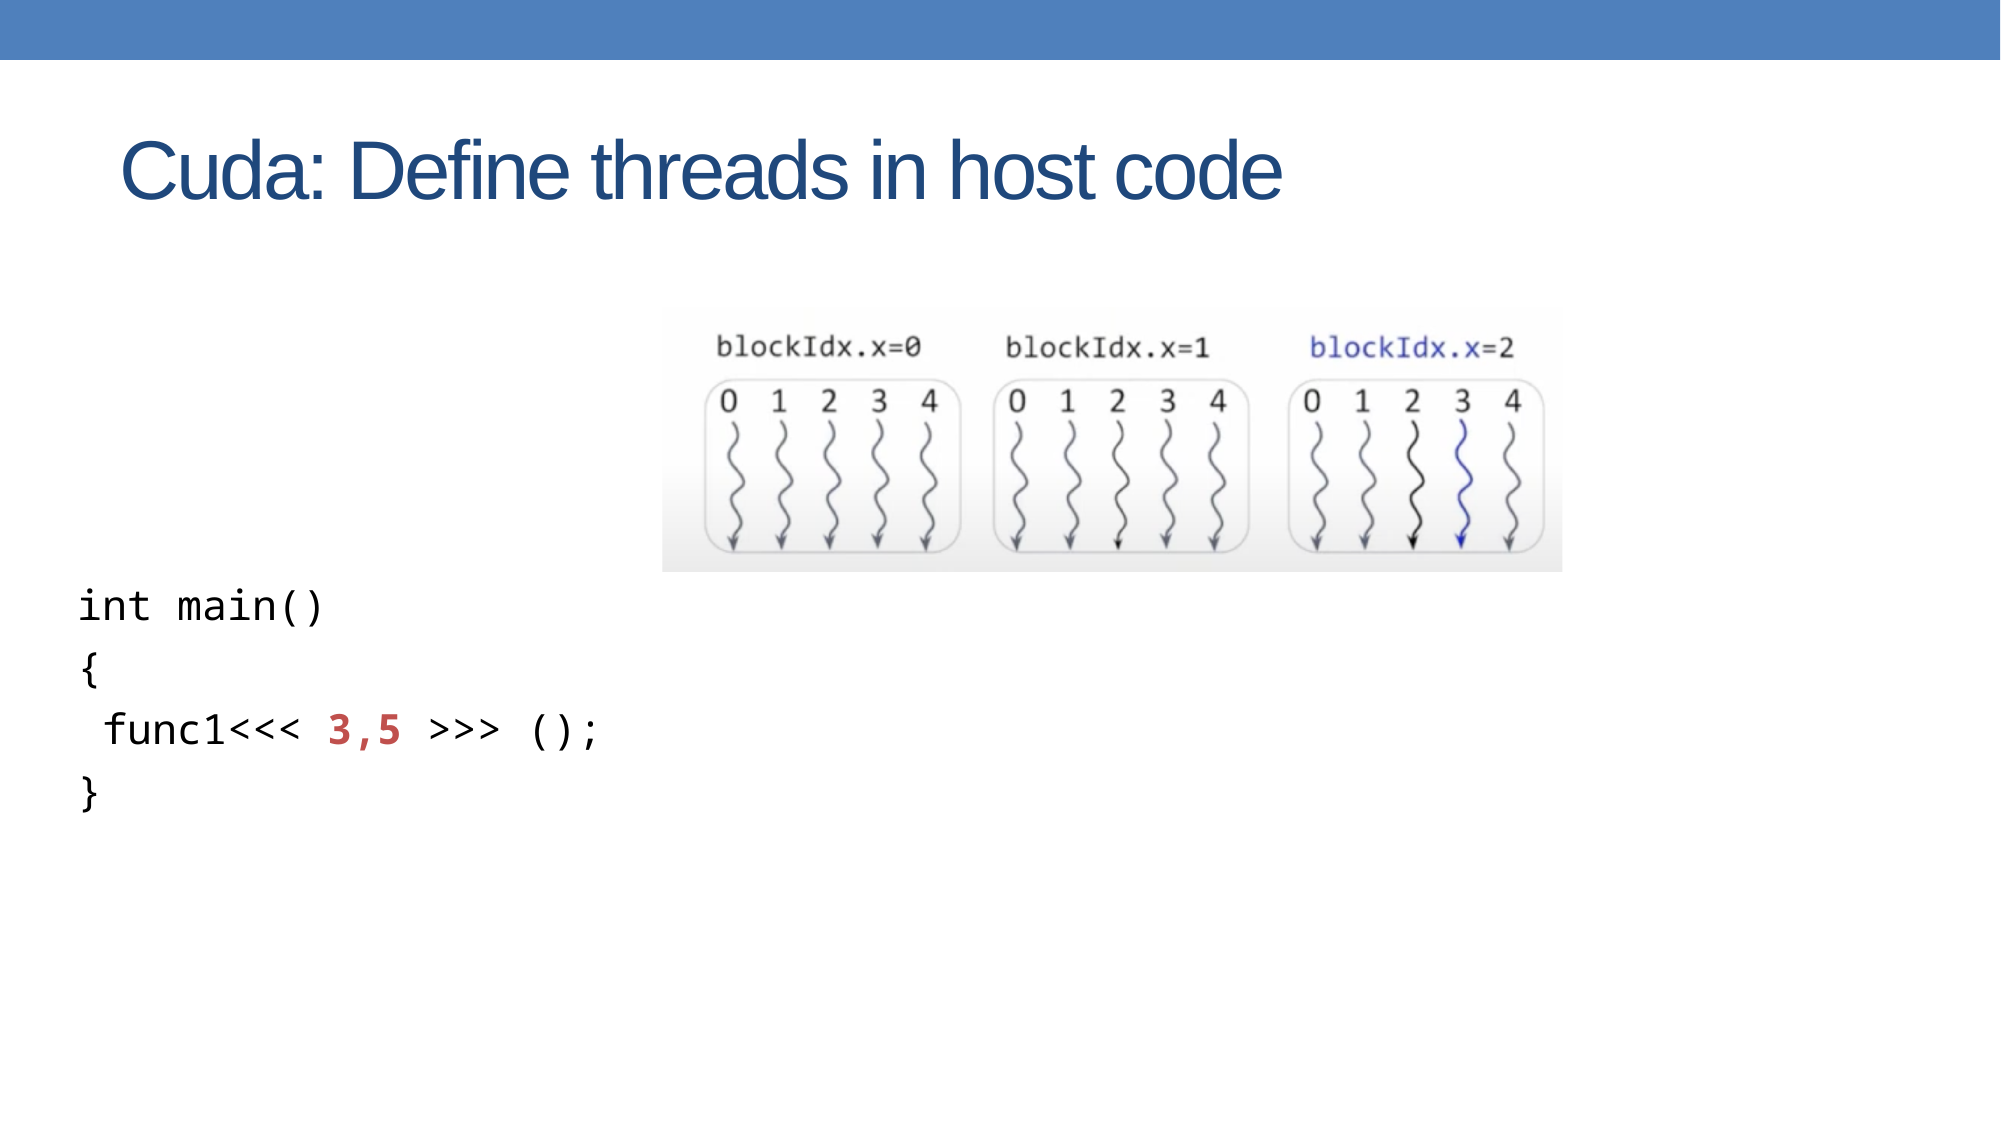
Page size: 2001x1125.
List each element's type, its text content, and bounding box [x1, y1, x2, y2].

picture [662, 307, 1563, 572]
title Cuda: Define threads in host code [117, 114, 1883, 305]
text_box int main() { func1<<< 3,5 >>> (); } [75, 567, 950, 878]
